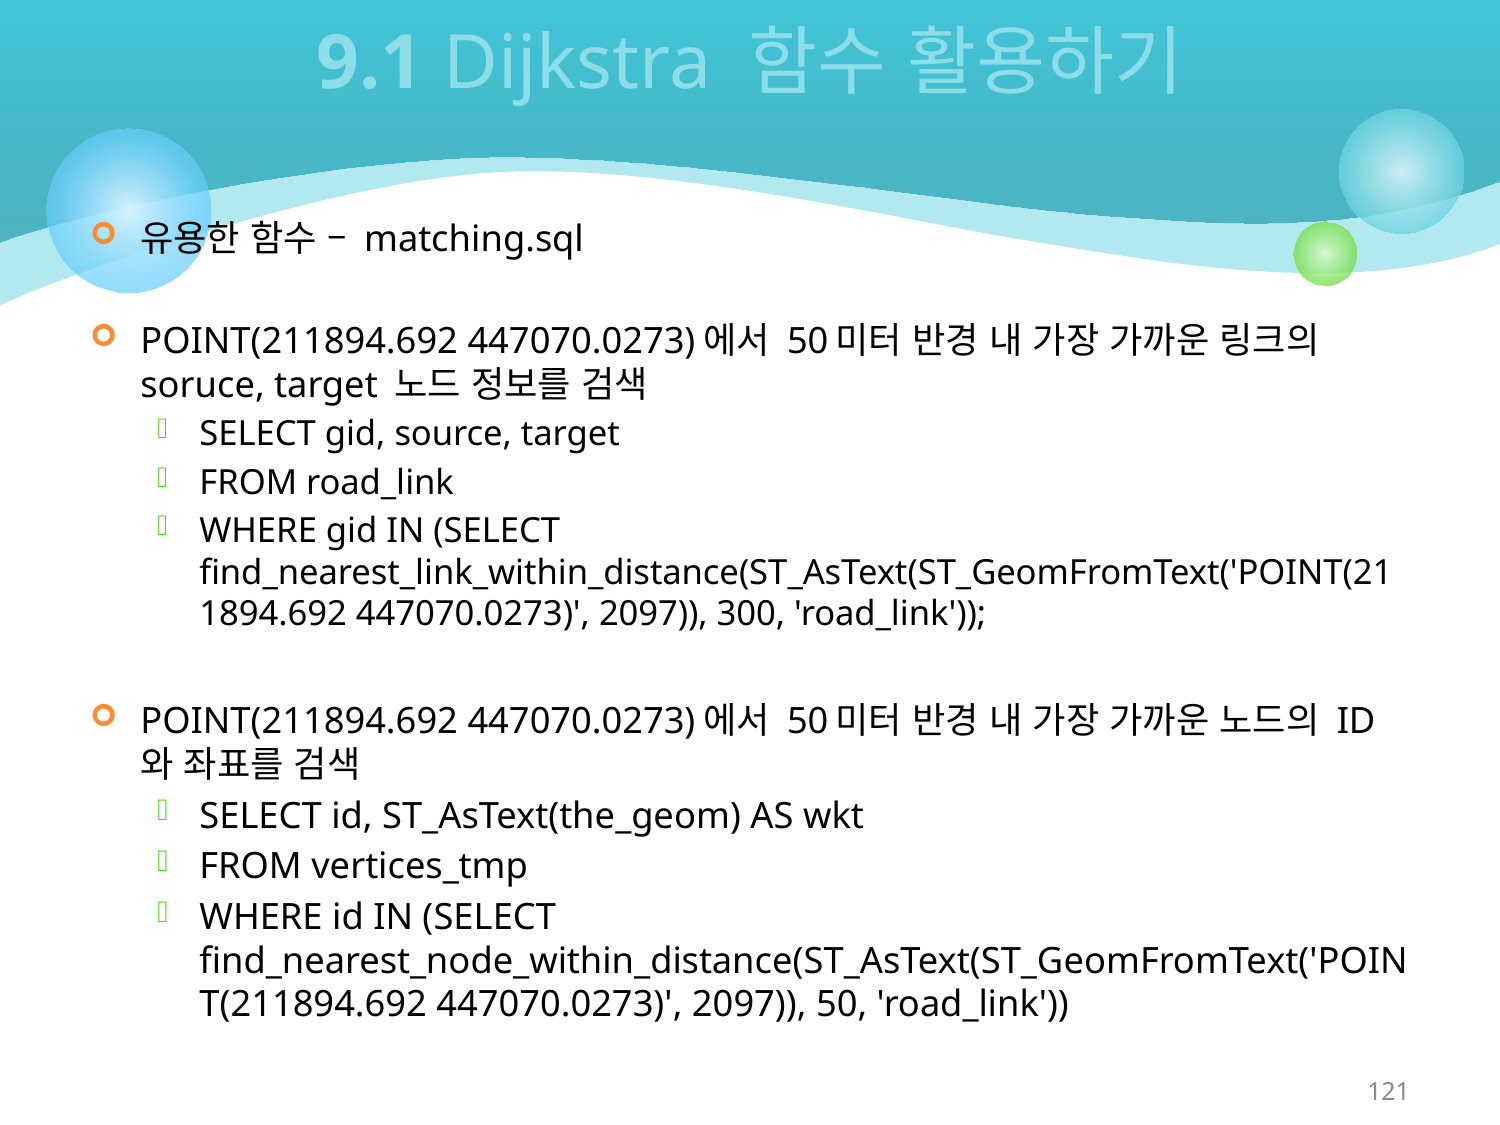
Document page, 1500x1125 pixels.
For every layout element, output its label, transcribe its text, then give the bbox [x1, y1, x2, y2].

slide_number 121 [1074, 1072, 1425, 1113]
list 유용한 함수 – matching.sql POINT(211894.692 447070.0273)에서 50미터 반경 내 가장 가까운 링크의 soruce, target 노드 정보를 검색 SELECT gid, source, target FROM road_link WHERE gid IN (SELECT find_nearest_link_within_distance(ST_AsText(ST_GeomFromText('POINT(211894.692 447070.0273)', 2097)), 300, 'road_link')); POINT(211894.692 447070.0273)에서 50미터 반경 내 가장 가까운 노드의 ID와 좌표를 검색 SELECT id, ST_AsText(the_geom) AS wkt FROM vertices_tmp WHERE id IN (SELECT find_nearest_node_within_distance(ST_AsText(ST_GeomFromText('POINT(211894.692 447070.0273)', 2097)), 50, 'road_link')) [75, 208, 1425, 1038]
title 9.1 Dijkstra 함수 활용하기 [41, 0, 1459, 209]
